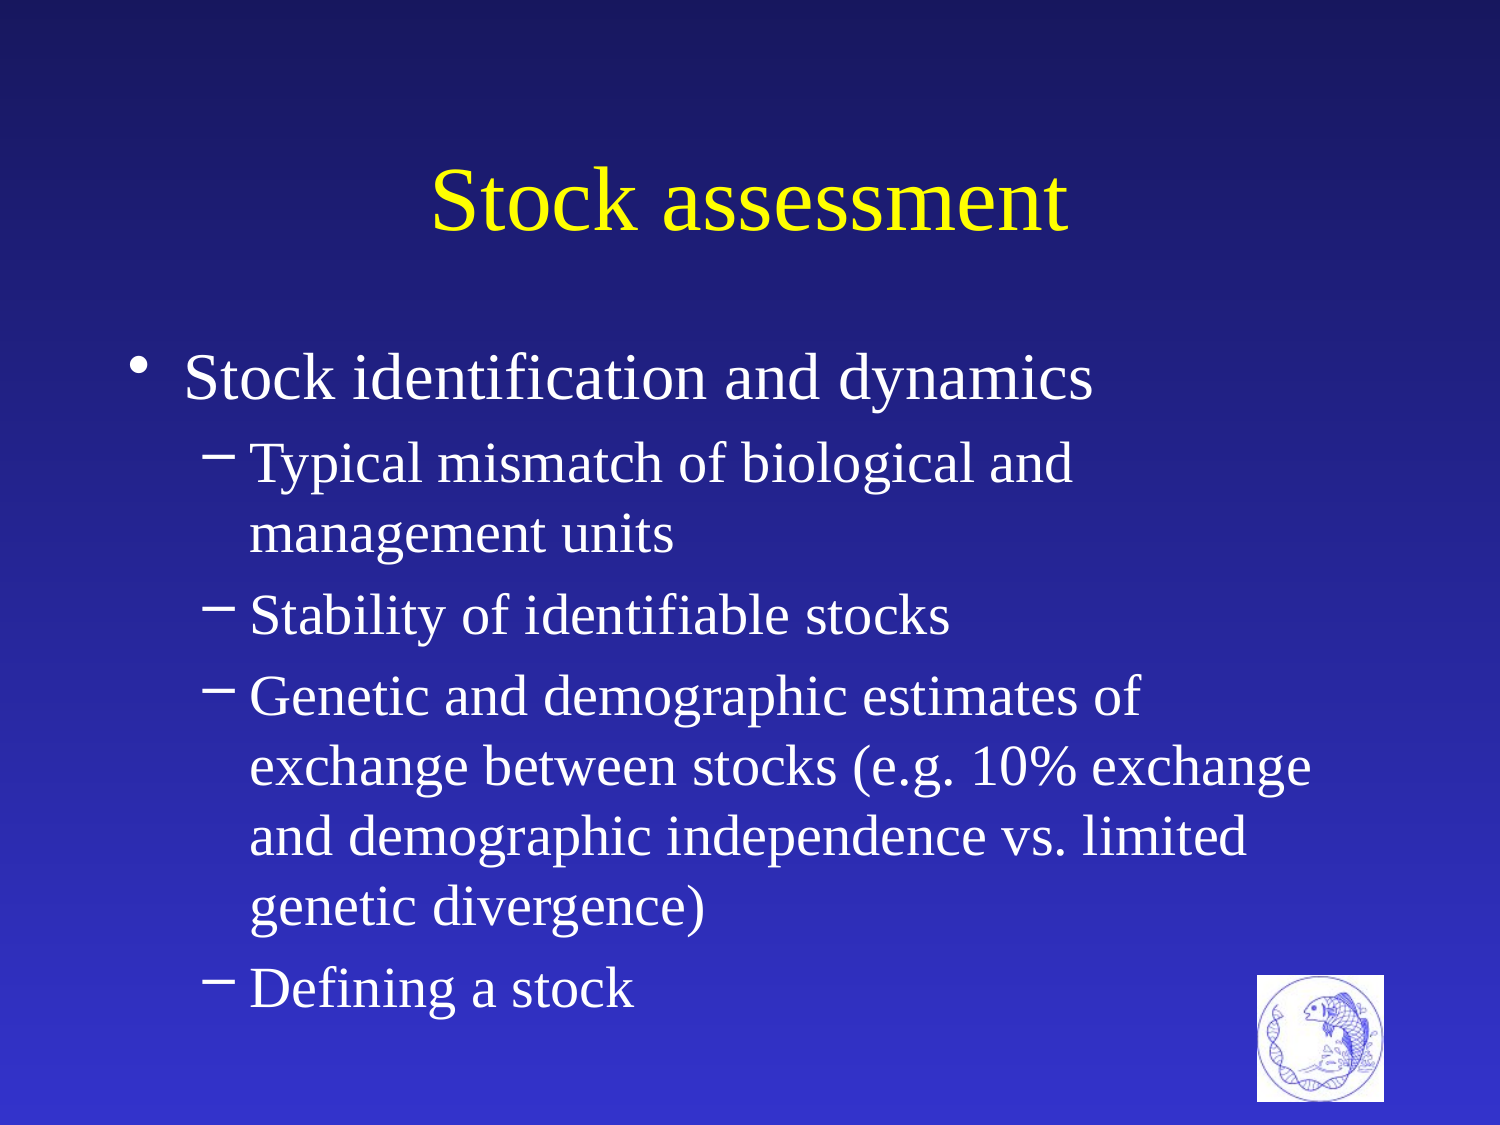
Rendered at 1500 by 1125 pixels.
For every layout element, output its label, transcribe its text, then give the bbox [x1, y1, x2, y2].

picture [1257, 1001, 1384, 1102]
list Stock identification and dynamics Typical mismatch of biological and management units Stability of identifiable stocks Genetic and demographic estimates of exchange between stocks (e.g. 10% exchange and demographic independence vs. limited genetic divergence) Defining a stock [112, 324, 1388, 1001]
title Stock assessment [112, 99, 1388, 288]
